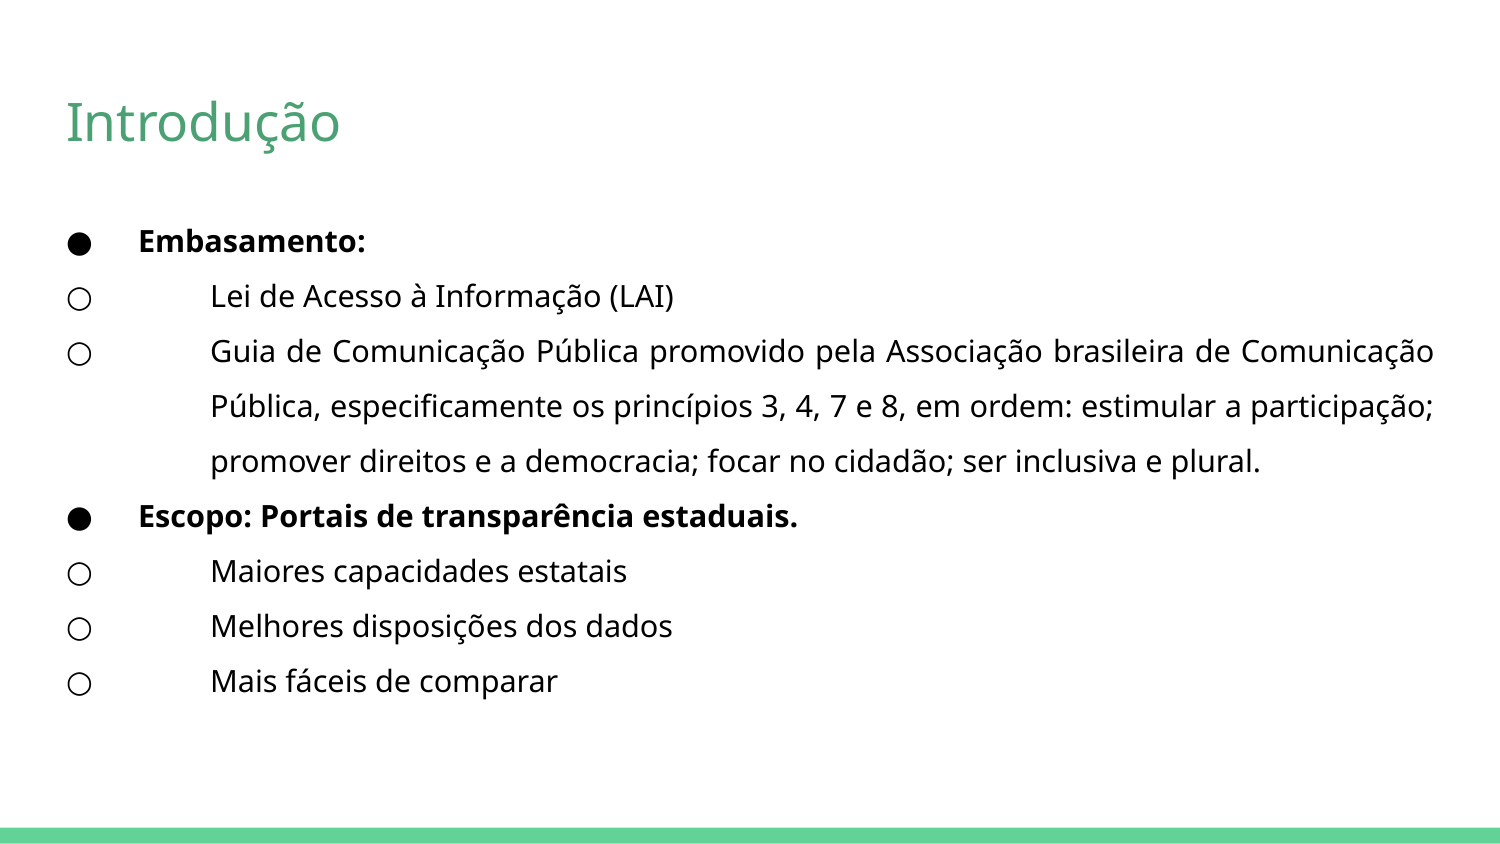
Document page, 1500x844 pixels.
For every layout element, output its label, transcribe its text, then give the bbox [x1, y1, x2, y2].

list Embasamento: Lei de Acesso à Informação (LAI) Guia de Comunicação Pública promovido pela Associação brasileira de Comunicação Pública, especificamente os princípios 3, 4, 7 e 8, em ordem: estimular a participação; promover direitos e a democracia; focar no cidadão; ser inclusiva e plural. Escopo: Portais de transparência estaduais. Maiores capacidades estatais Melhores disposições dos dados Mais fáceis de comparar [51, 189, 1449, 750]
title Introdução [51, 72, 1449, 167]
